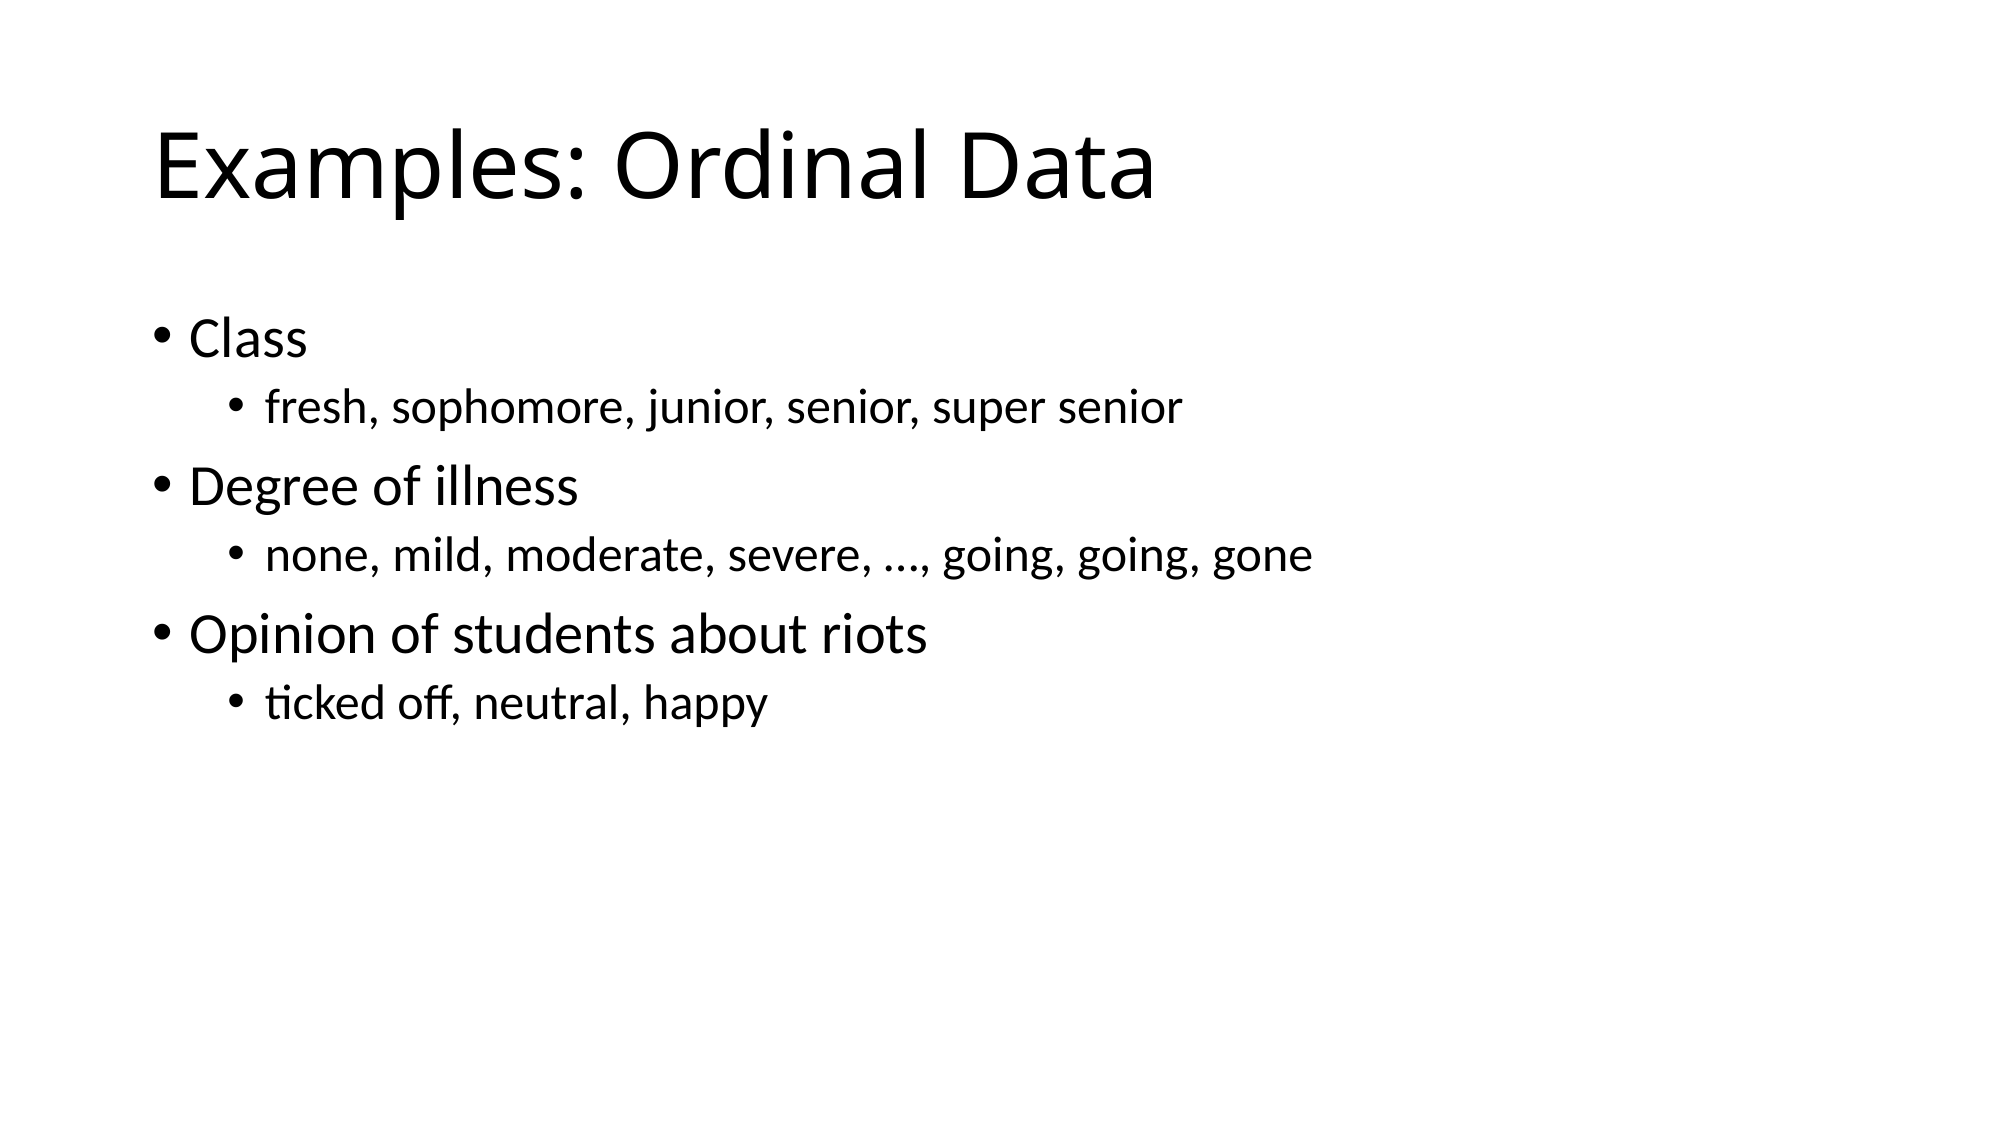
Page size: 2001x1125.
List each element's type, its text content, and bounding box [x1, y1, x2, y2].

title Examples: Ordinal Data [137, 59, 1863, 278]
list Class fresh, sophomore, junior, senior, super senior Degree of illness none, mild, moderate, severe, …, going, going, gone Opinion of students about riots ticked off, neutral, happy [137, 299, 1863, 1014]
